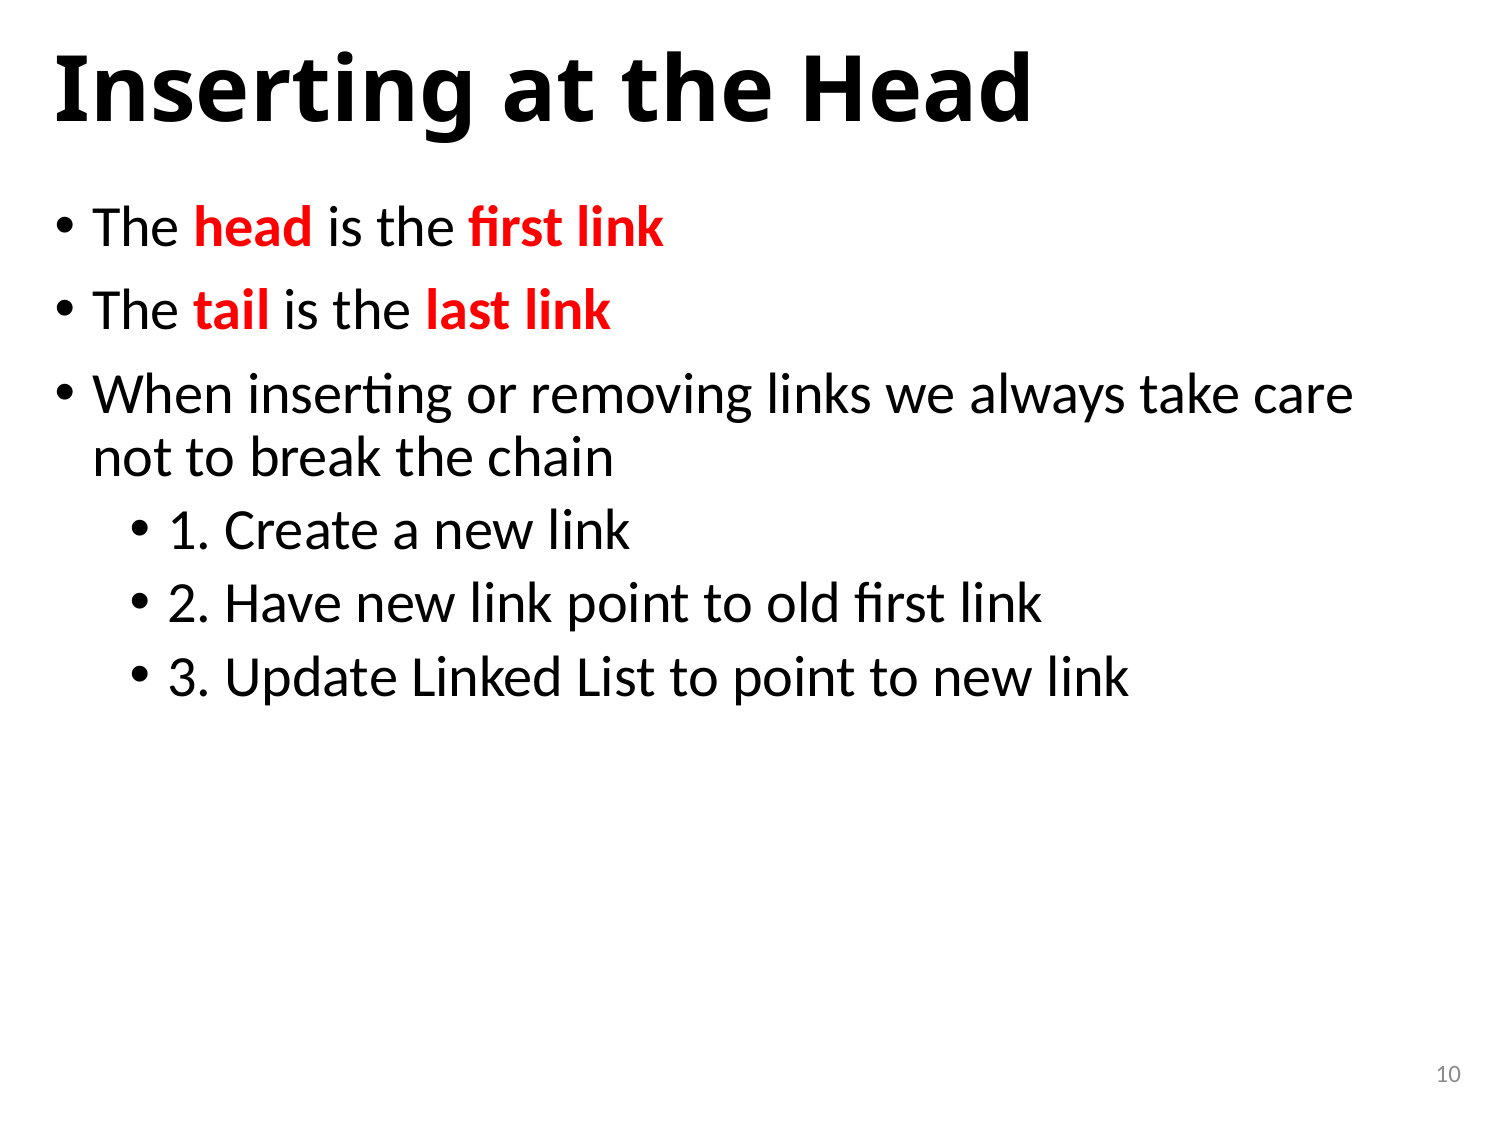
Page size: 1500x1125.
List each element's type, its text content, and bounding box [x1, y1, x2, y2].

title Inserting at the Head [39, 22, 1461, 161]
slide_number 10 [1138, 1042, 1477, 1103]
list The head is the first link The tail is the last link When inserting or removing links we always take care not to break the chain 1. Create a new link 2. Have new link point to old first link 3. Update Linked List to point to new link [39, 188, 1461, 1085]
